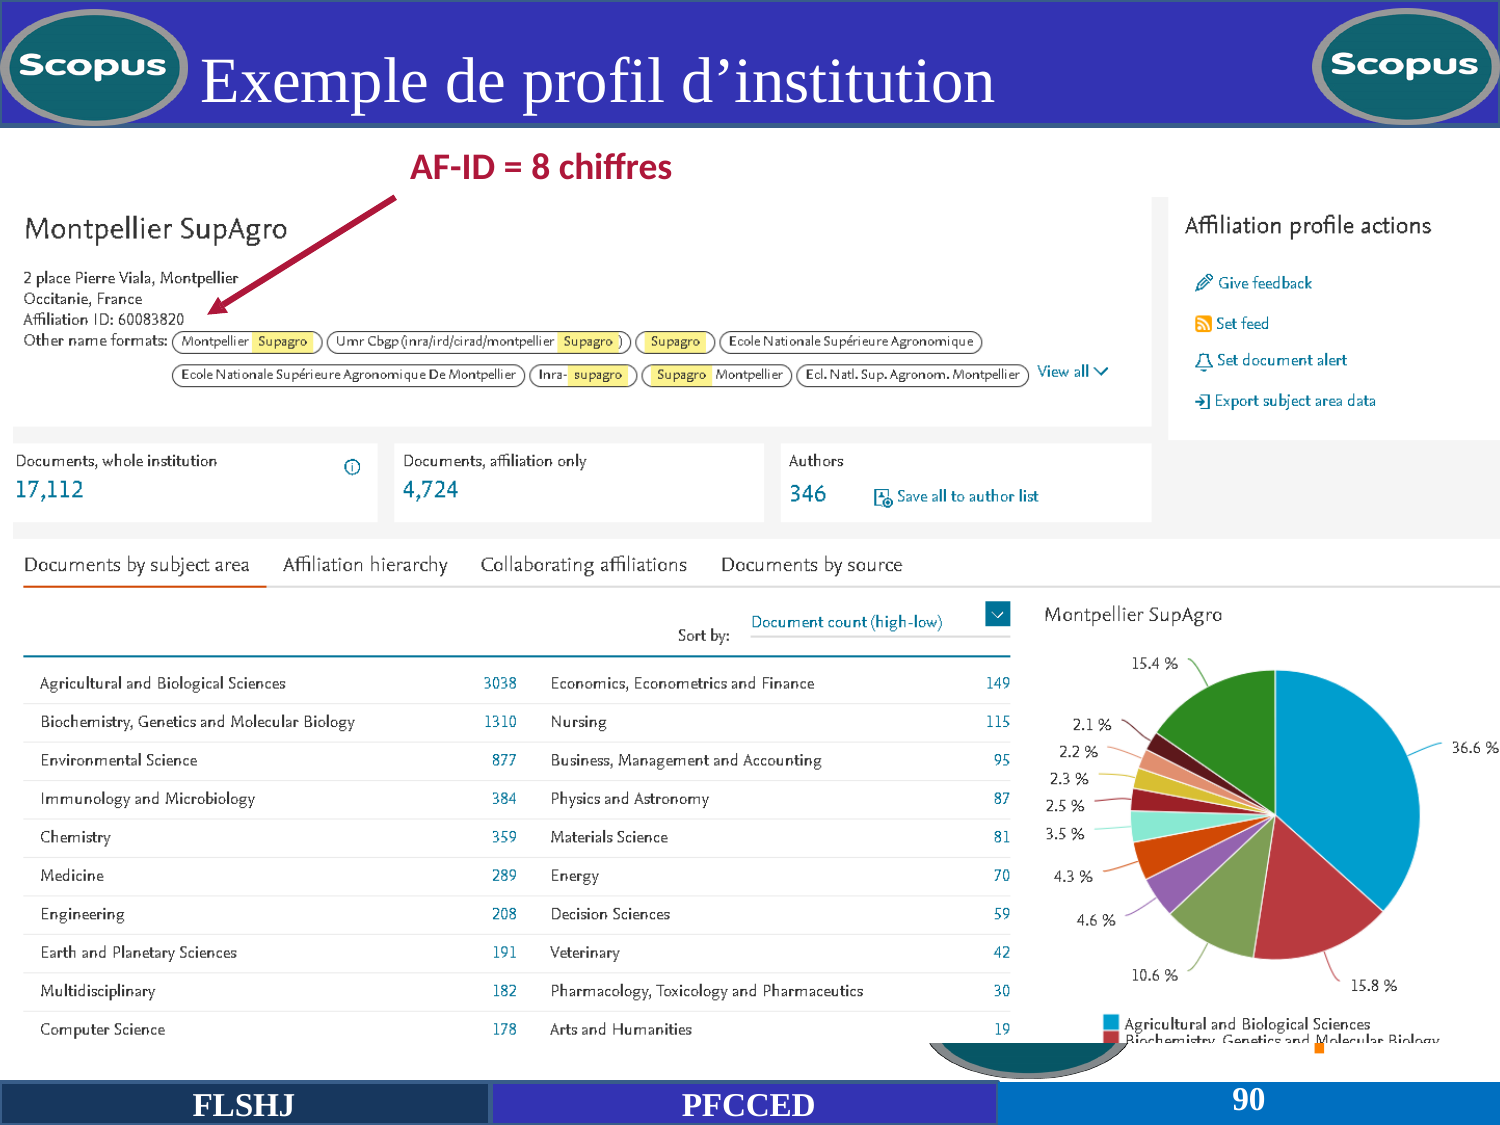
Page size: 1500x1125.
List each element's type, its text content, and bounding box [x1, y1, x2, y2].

slide_number FLSHJ [190, 1084, 300, 1125]
footer PFCCED [679, 1084, 850, 1125]
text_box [12, 194, 1500, 1043]
slide_number 90 [1226, 1088, 1273, 1125]
text_box AF-ID = 8 chiffres [408, 139, 677, 187]
picture [1312, 7, 1500, 125]
picture [924, 1043, 1488, 1079]
title Exemple de profil d’institution [198, 29, 1384, 192]
picture [0, 9, 188, 127]
